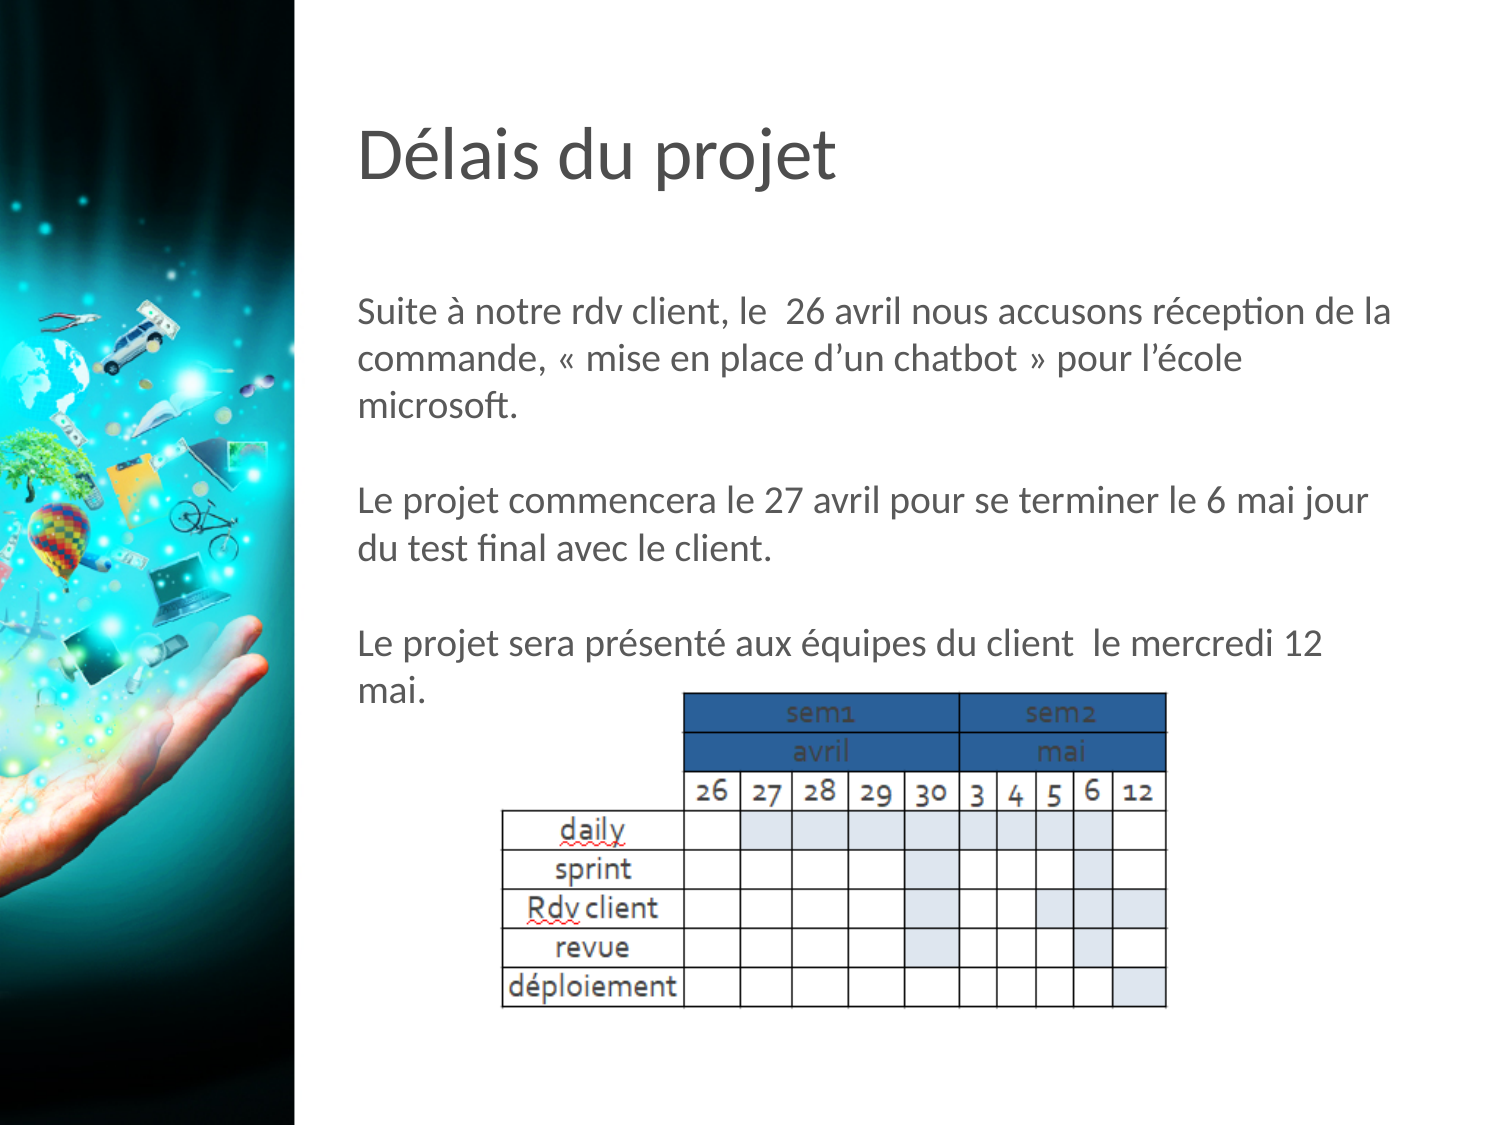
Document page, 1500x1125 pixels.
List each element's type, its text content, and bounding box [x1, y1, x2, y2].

picture [0, 0, 1500, 1125]
text_box Délais du projet Suite à notre rdv client, le 26 avril nous accusons réception de la commande, « mise en place d’un chatbot » pour l’école microsoft. Le projet commencera le 27 avril pour se terminer le 6 mai jour du test final avec le client. Le projet sera présenté aux équipes du client le mercredi 12 mai. [342, 59, 1417, 177]
text_box [373, 225, 1373, 1095]
